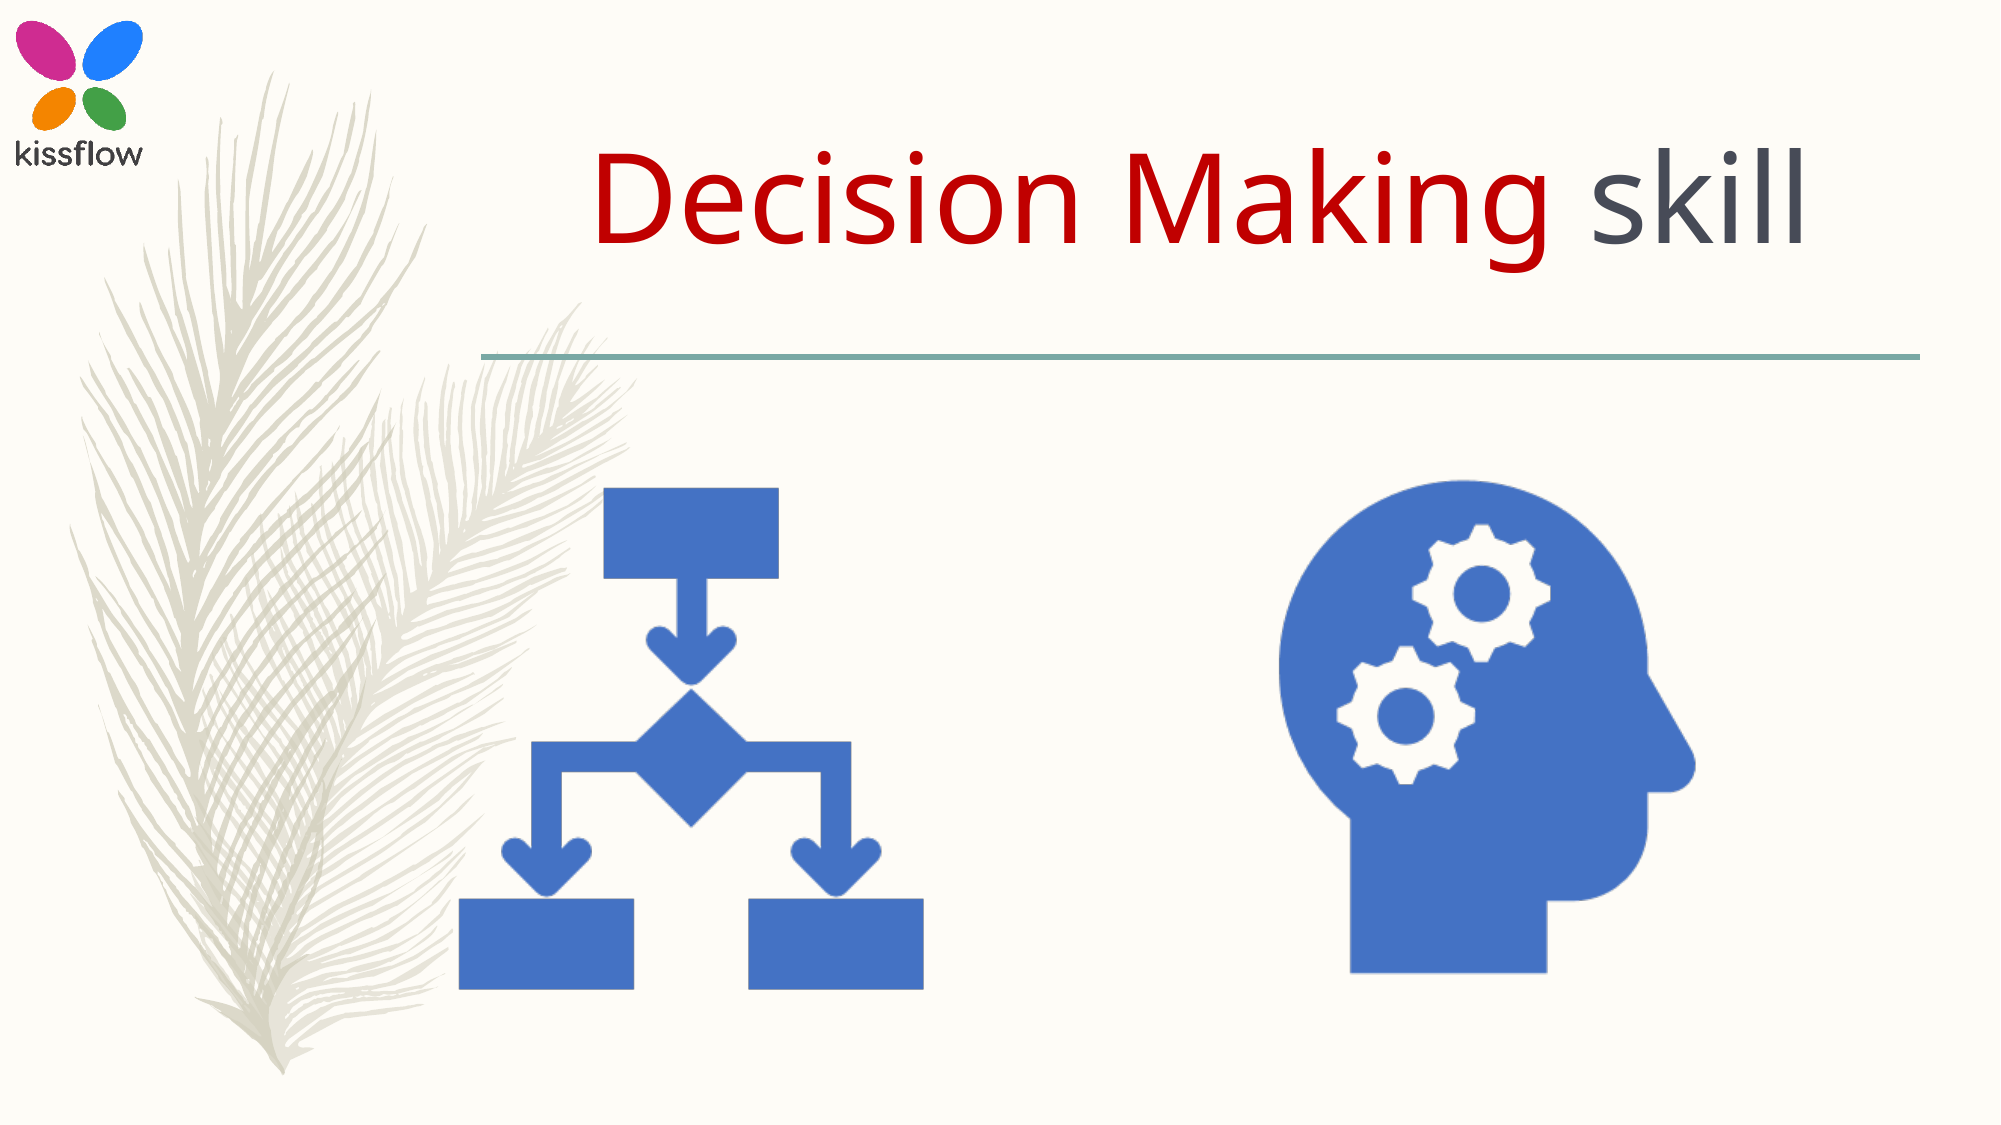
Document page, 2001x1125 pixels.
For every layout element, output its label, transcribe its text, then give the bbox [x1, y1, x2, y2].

picture [401, 449, 982, 1029]
picture [1197, 449, 1777, 1029]
title Decision Making skill [478, 98, 1921, 282]
picture [12, 17, 145, 169]
